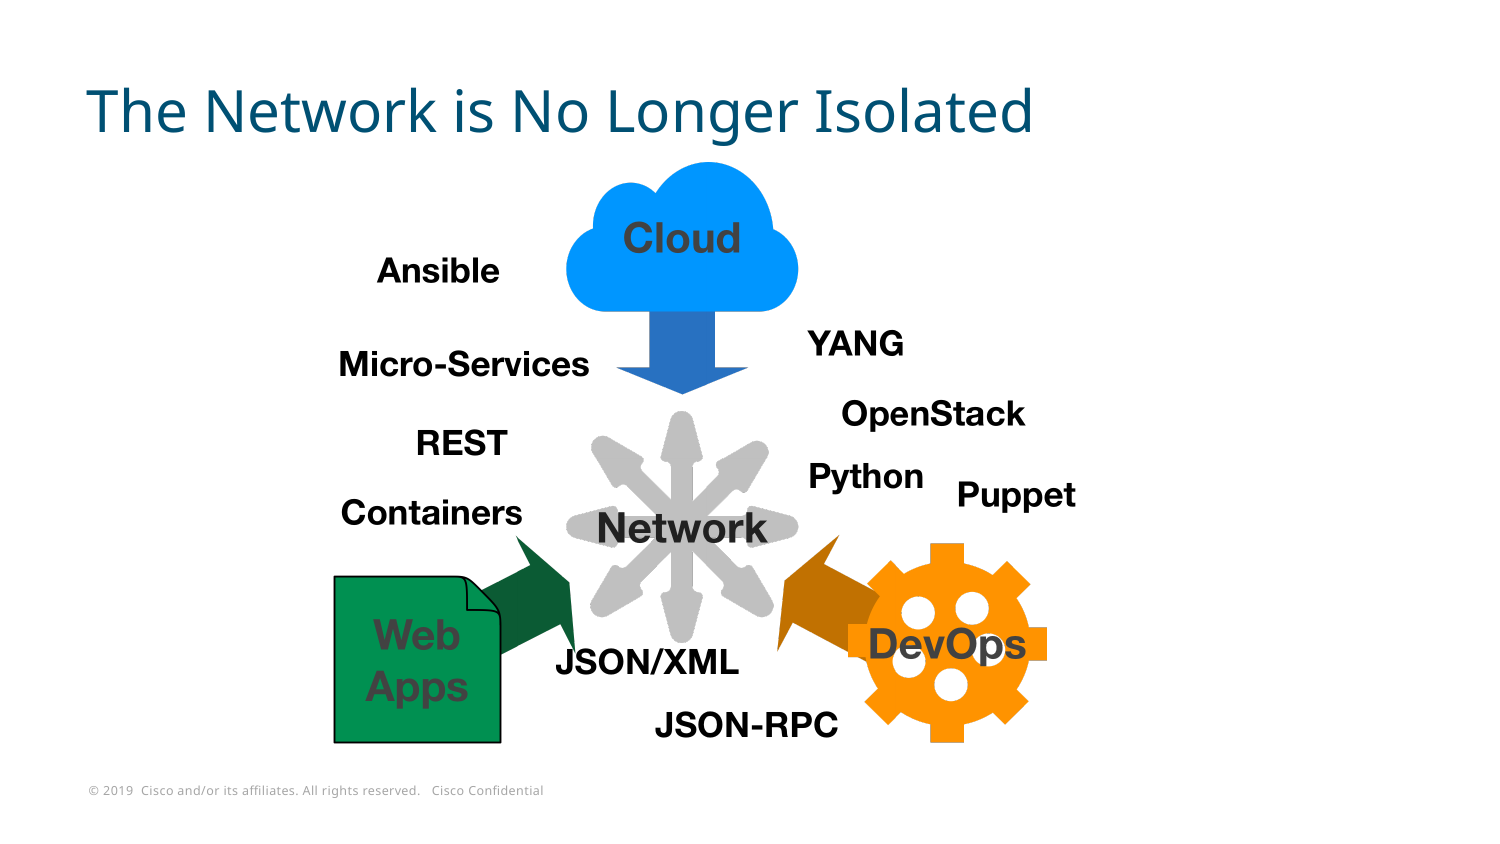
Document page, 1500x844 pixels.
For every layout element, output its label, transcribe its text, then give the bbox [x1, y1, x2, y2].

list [327, 161, 1086, 756]
title The Network is No Longer Isolated [71, 55, 1441, 176]
